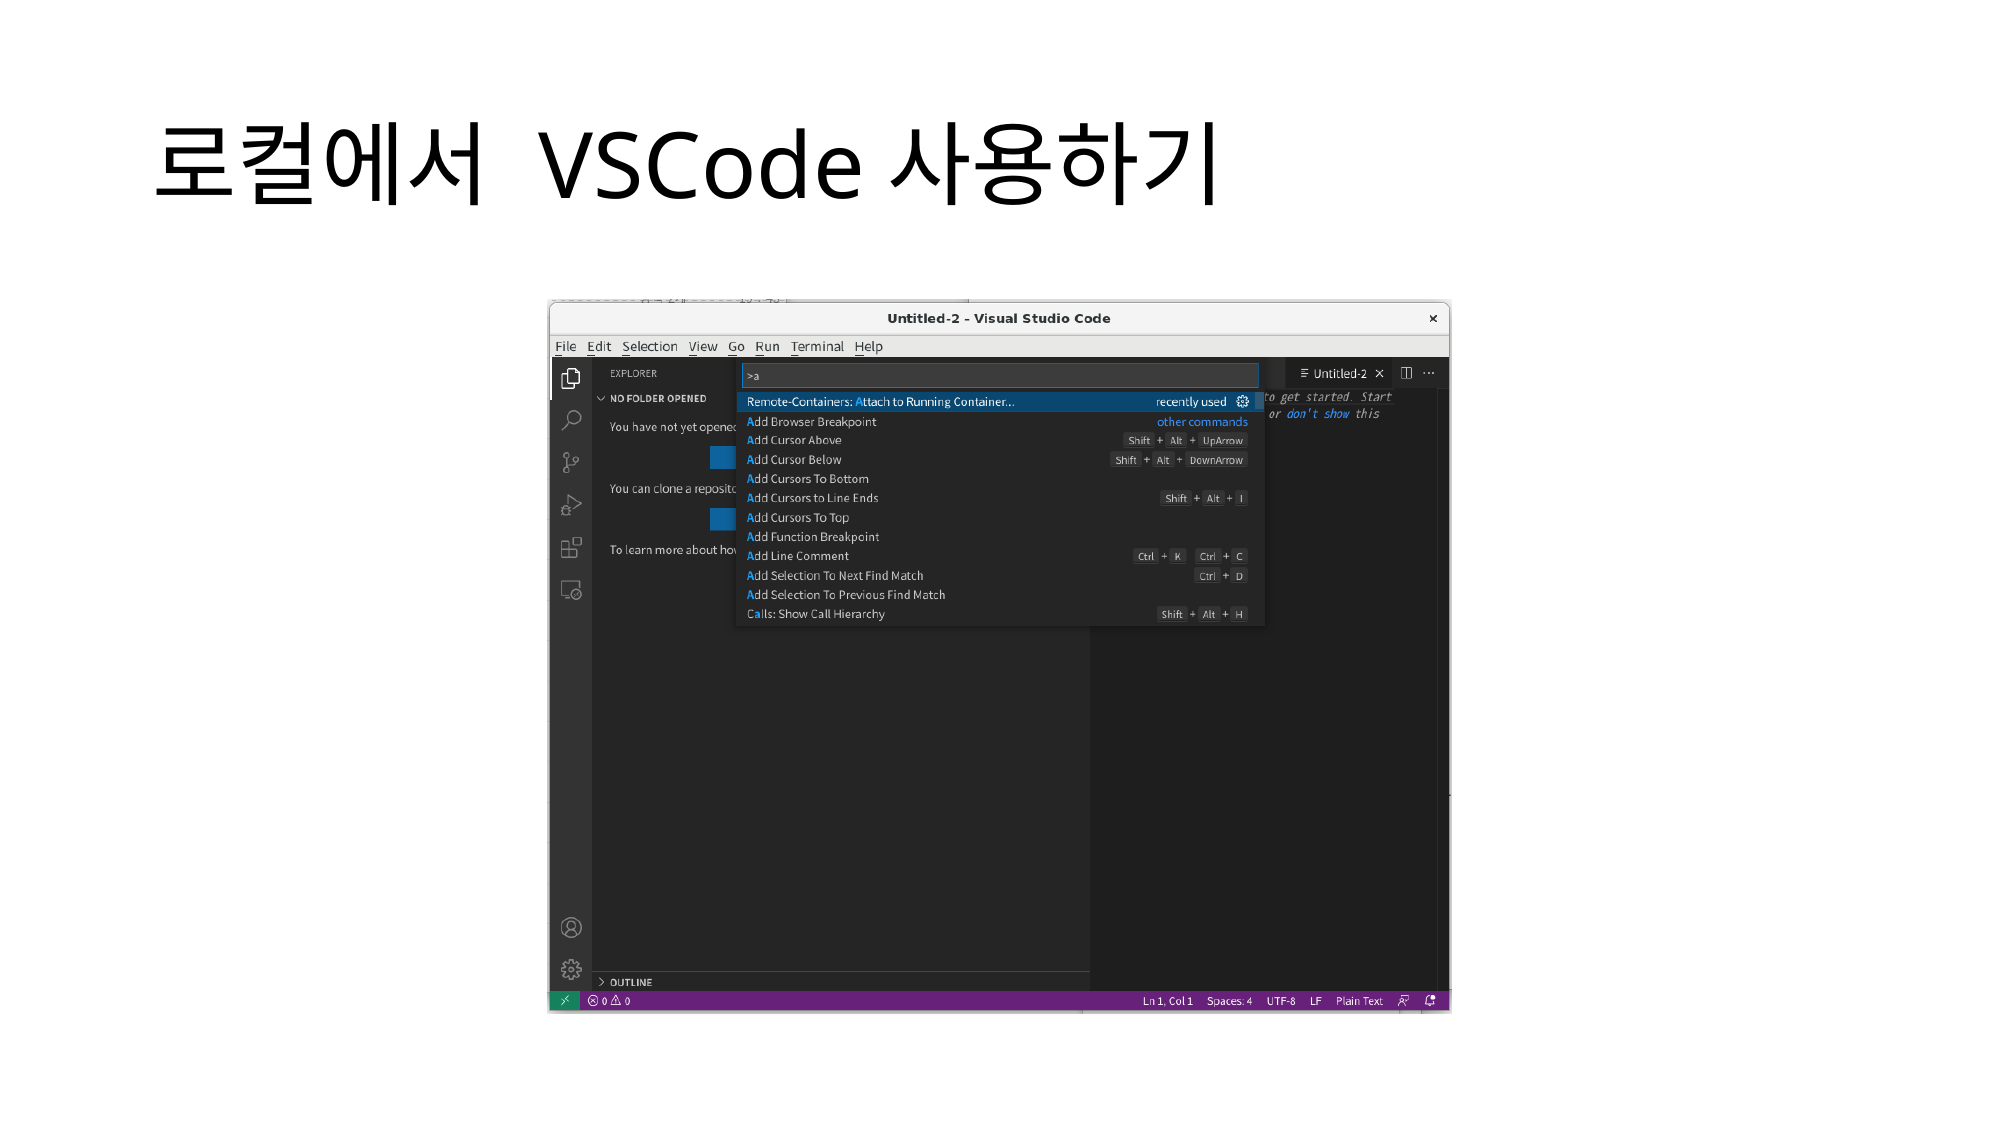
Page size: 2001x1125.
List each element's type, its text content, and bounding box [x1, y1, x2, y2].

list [547, 299, 1453, 1014]
title 로컬에서 VSCode사용하기 [137, 59, 1863, 278]
